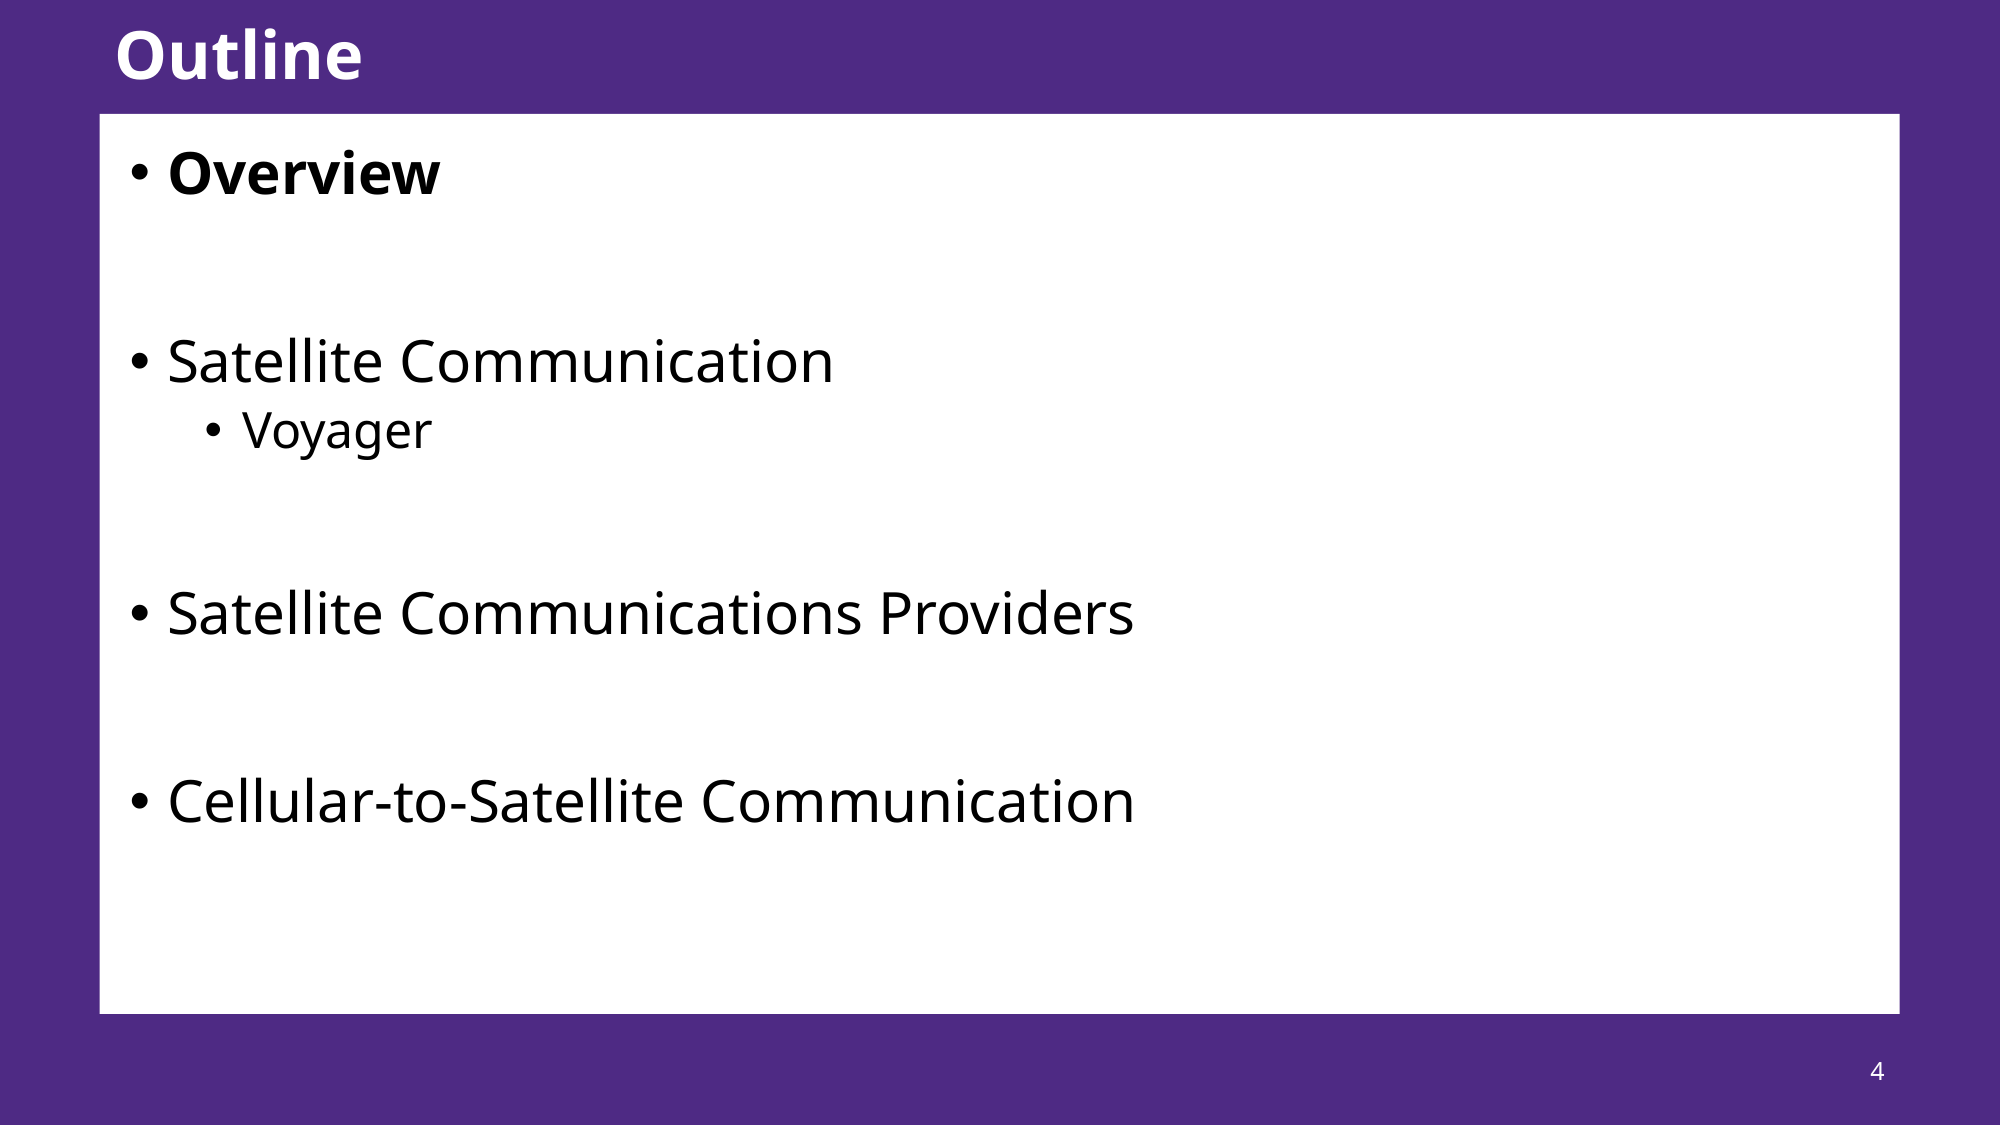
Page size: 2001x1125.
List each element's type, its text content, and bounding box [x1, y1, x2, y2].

list Overview Satellite Communication Voyager Satellite Communications Providers Cellular-to-Satellite Communication [99, 114, 1900, 1014]
title Outline [99, 1, 1900, 114]
slide_number 4 [1749, 1042, 1900, 1103]
